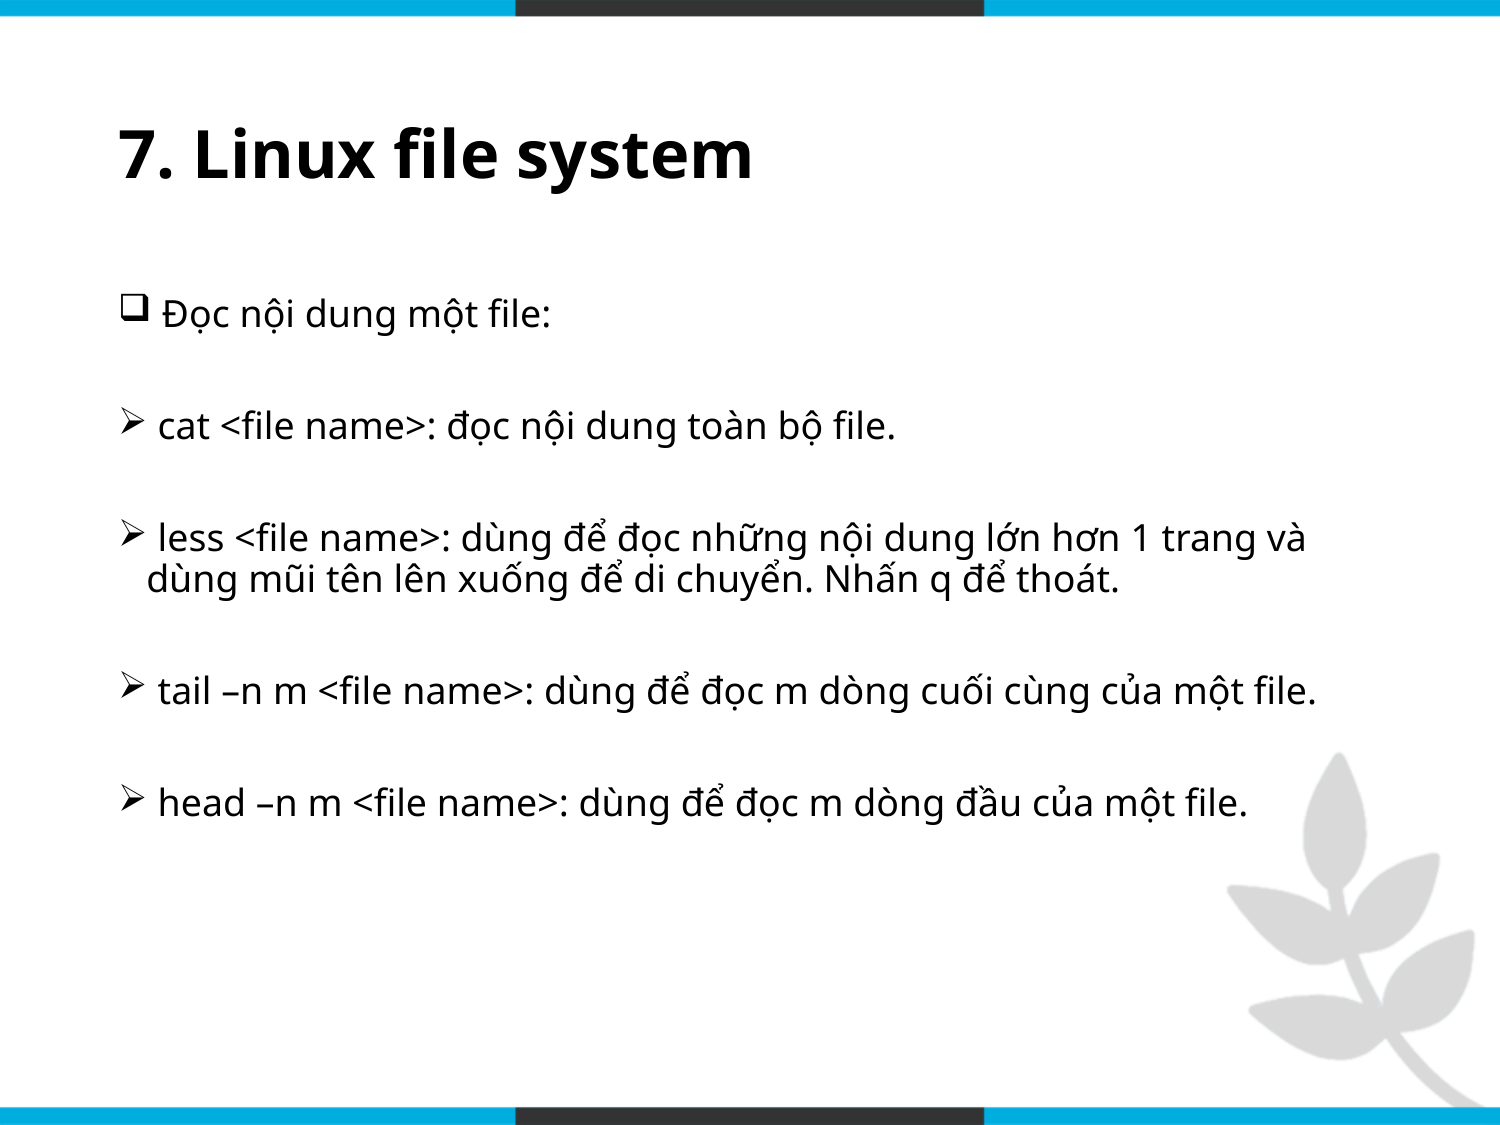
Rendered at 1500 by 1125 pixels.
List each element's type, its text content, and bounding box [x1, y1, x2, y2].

picture [0, 0, 1500, 1125]
list Đọc nội dung một file: cat <file name>: đọc nội dung toàn bộ file. less <file name>: dùng để đọc những nội dung lớn hơn 1 trang và dùng mũi tên lên xuống để di chuyển. Nhấn q để thoát. tail –n m <file name>: dùng để đọc m dòng cuối cùng của một file. head –n m <file name>: dùng để đọc m dòng đầu của một file. [103, 287, 1397, 1002]
title 7. Linux file system [103, 48, 1397, 266]
